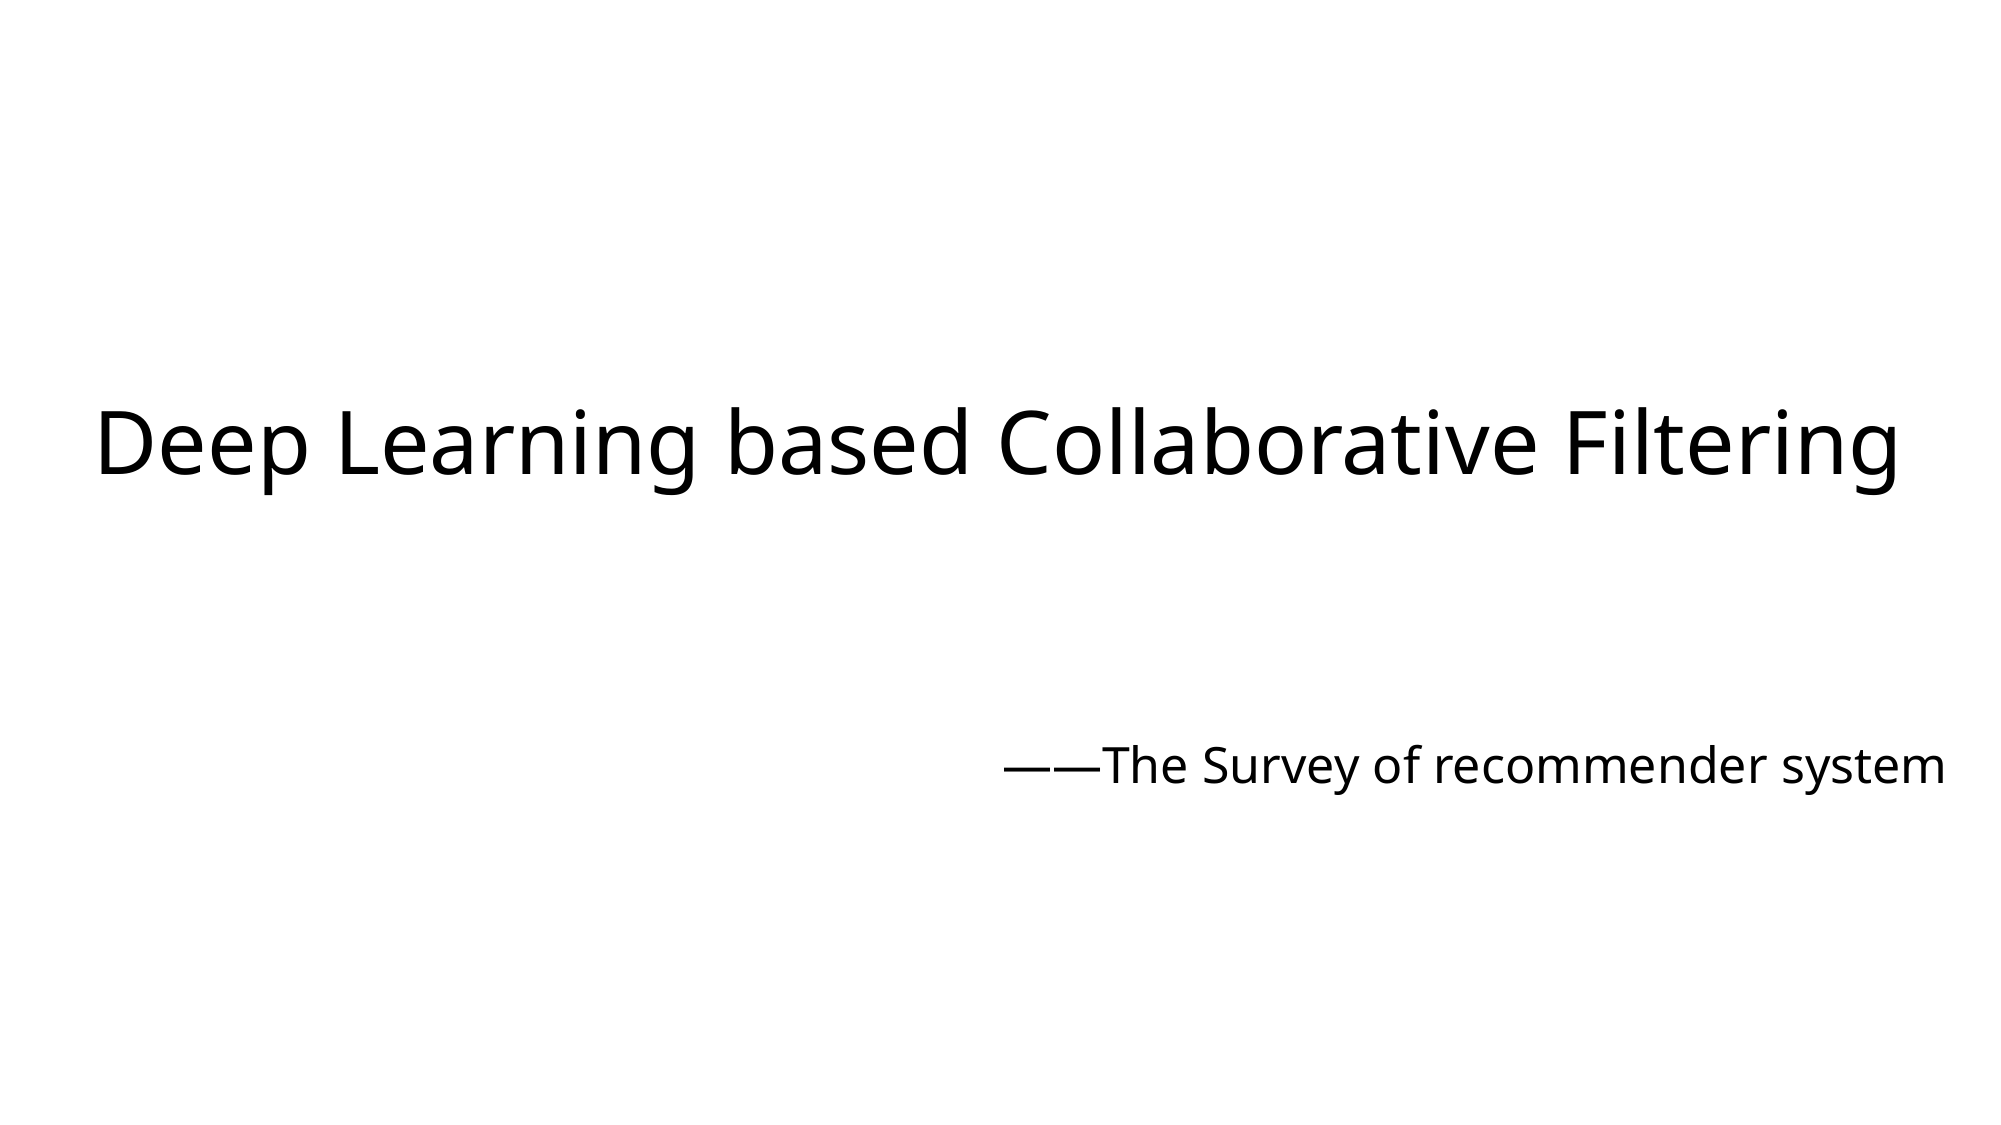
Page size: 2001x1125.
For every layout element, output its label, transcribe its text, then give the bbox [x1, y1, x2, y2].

subtitle ——The Survey of recommender system [975, 732, 1963, 814]
title Deep Learning based Collaborative Filtering [68, 369, 1930, 501]
